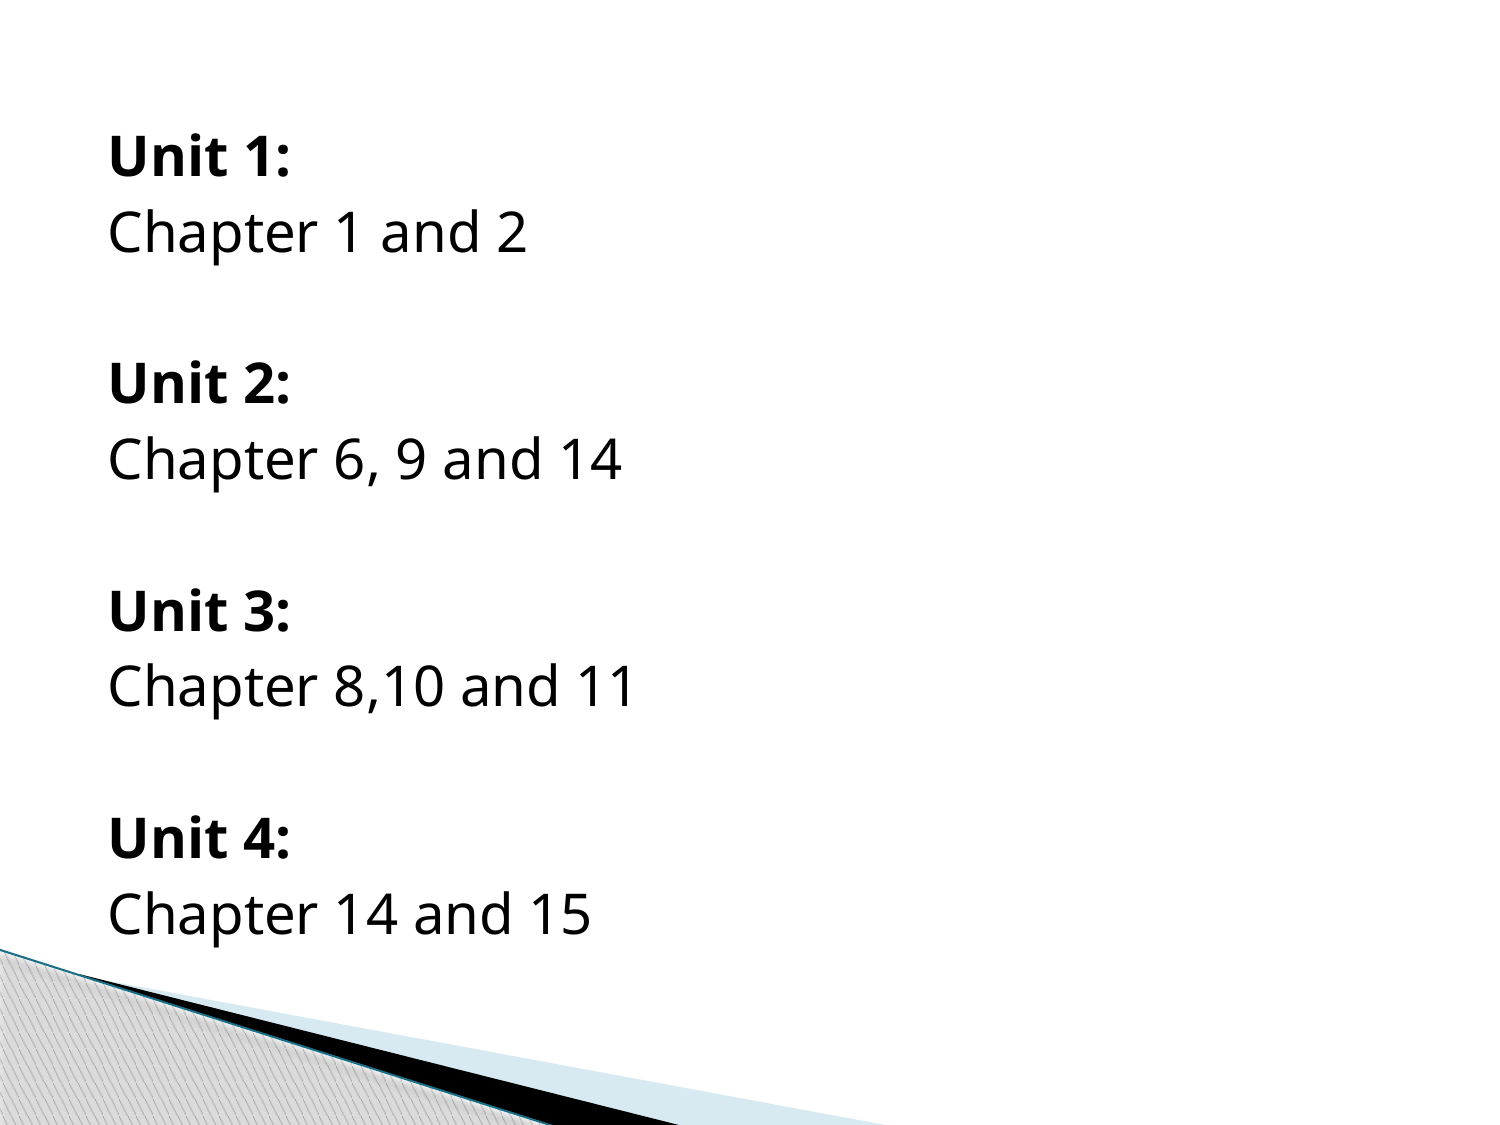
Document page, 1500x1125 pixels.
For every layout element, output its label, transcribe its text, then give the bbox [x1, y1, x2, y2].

list Unit 1: Chapter 1 and 2 Unit 2: Chapter 6, 9 and 14 Unit 3: Chapter 8,10 and 11 Unit 4: Chapter 14 and 15 [75, 112, 1425, 1050]
